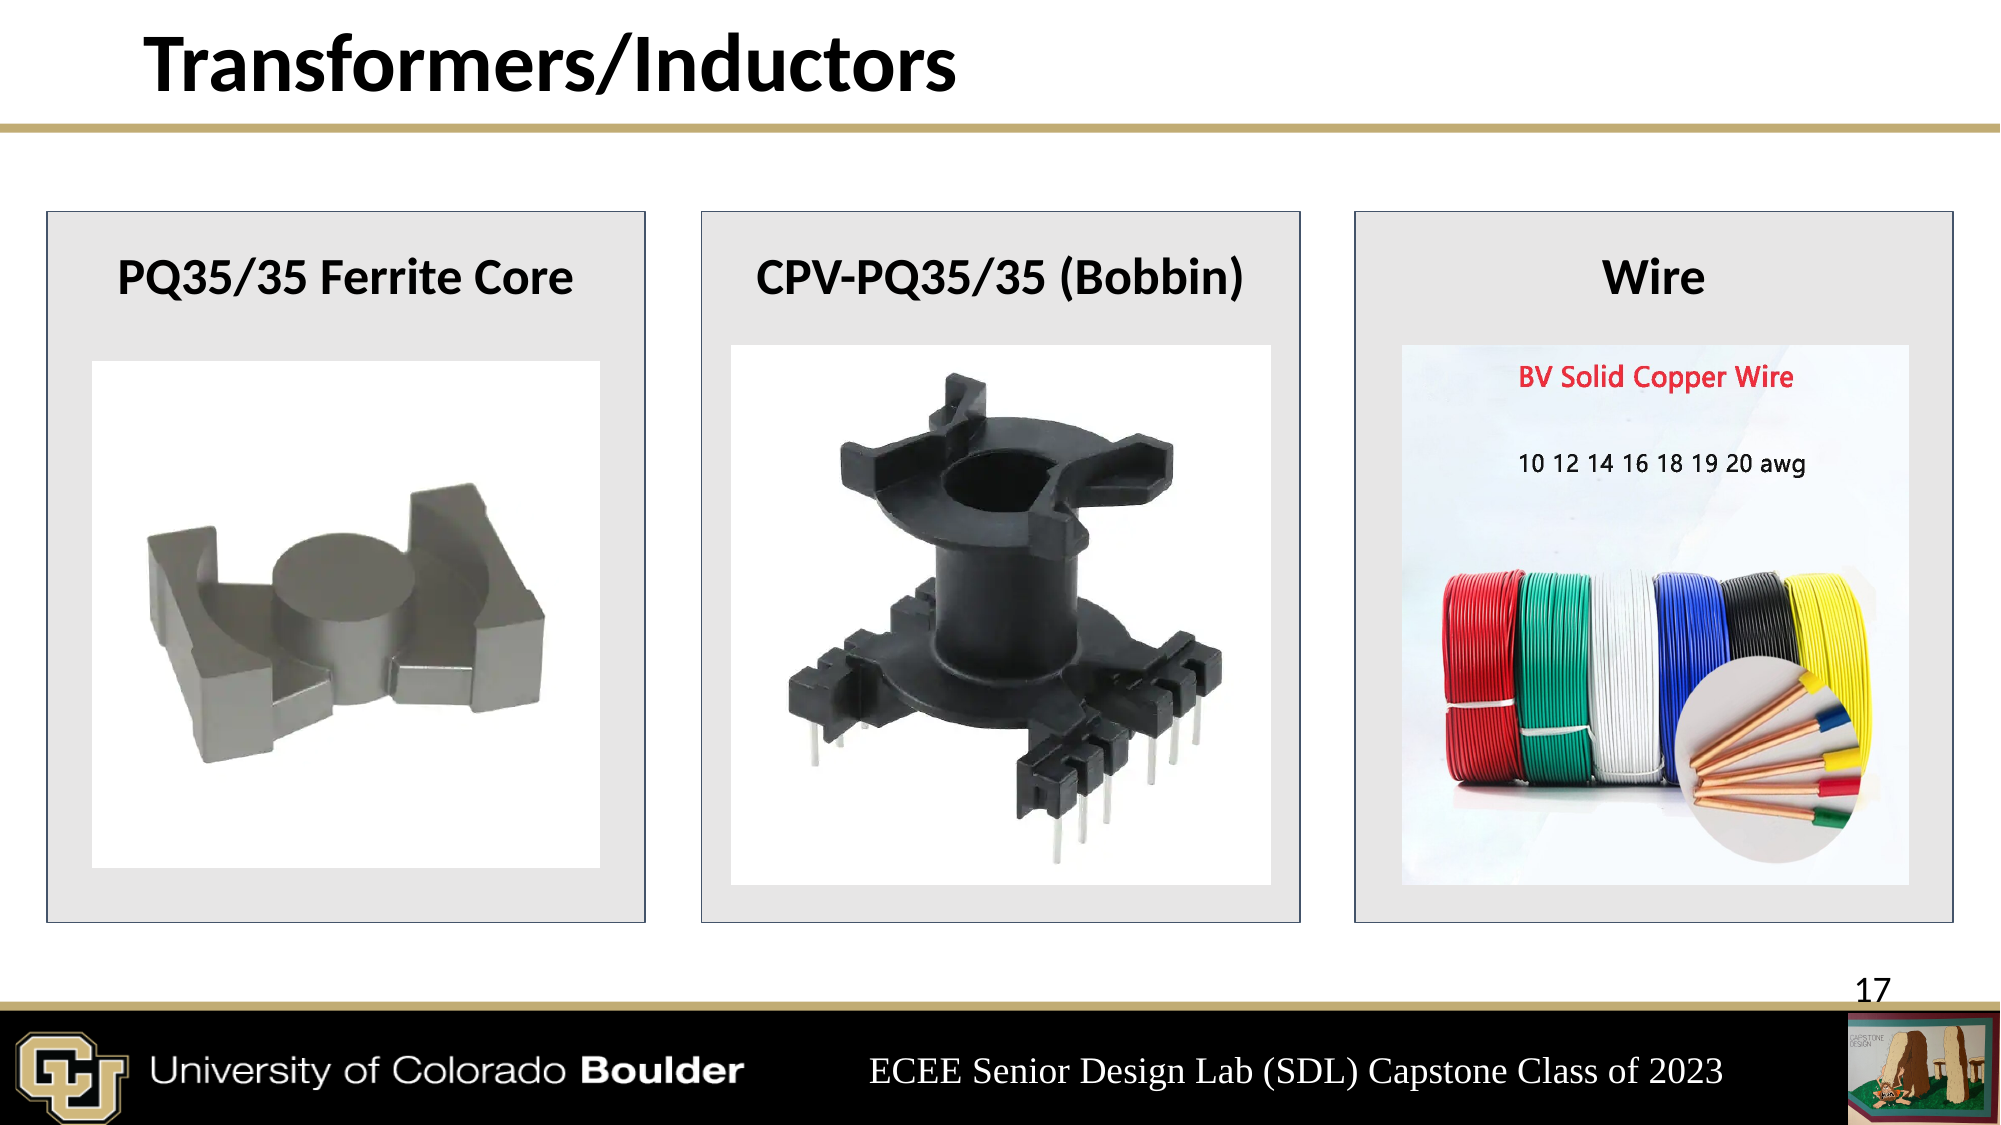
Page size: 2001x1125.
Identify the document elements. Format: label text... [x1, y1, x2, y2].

picture [1848, 1013, 2000, 1125]
picture [92, 361, 600, 869]
slide_number ‹#› [1838, 957, 1954, 1018]
text_box [701, 211, 1300, 923]
picture [730, 344, 1271, 885]
picture [1402, 344, 1910, 885]
text_box Wire [1375, 227, 1933, 321]
text_box CPV-PQ35/35 (Bobbin) [721, 227, 1280, 321]
title Transformers/Inductors [128, 9, 1854, 120]
text_box PQ35/35 Ferrite Core [67, 227, 625, 321]
text_box [1354, 211, 1954, 923]
picture [15, 1011, 794, 1125]
text_box [46, 211, 646, 923]
